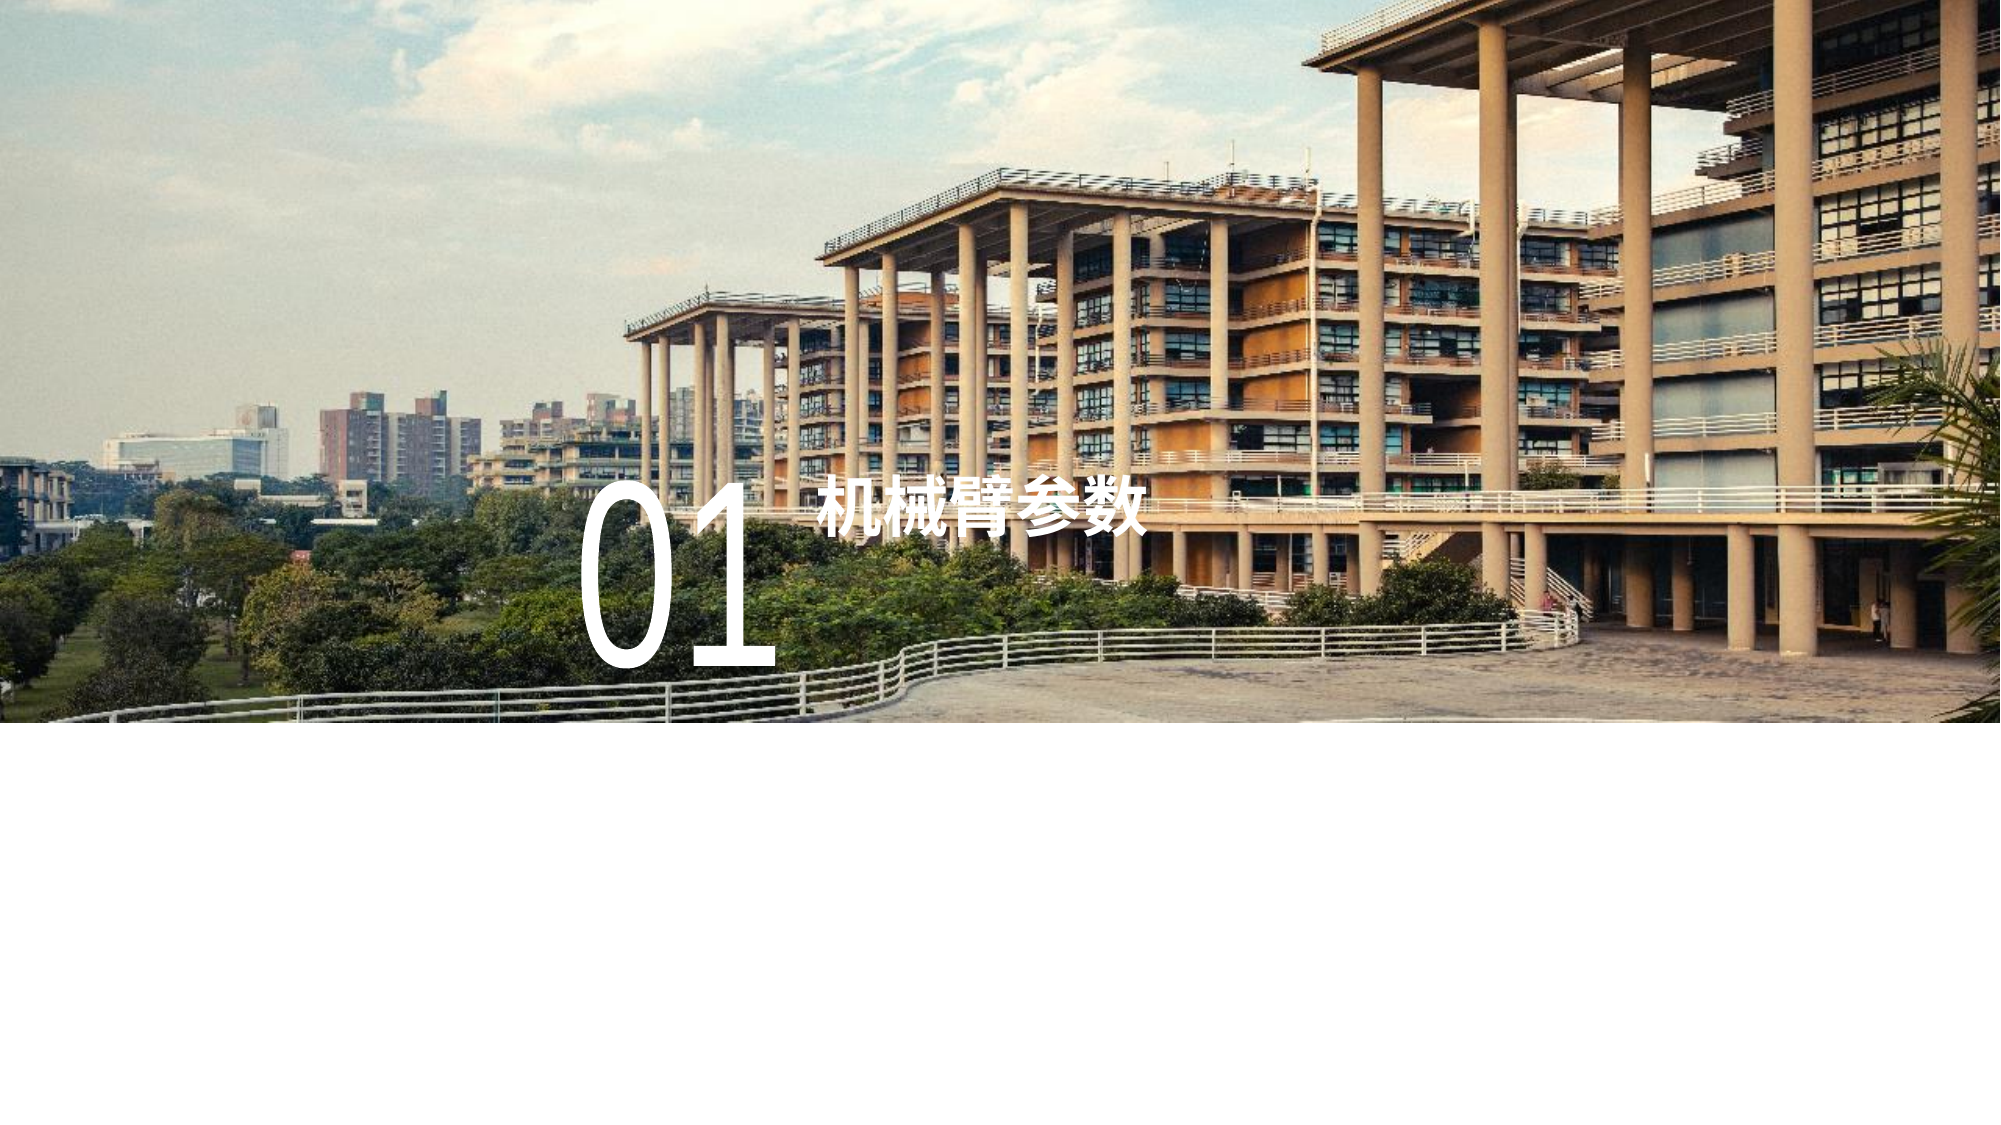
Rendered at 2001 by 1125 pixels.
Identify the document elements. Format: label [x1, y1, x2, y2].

picture [0, 0, 2000, 723]
